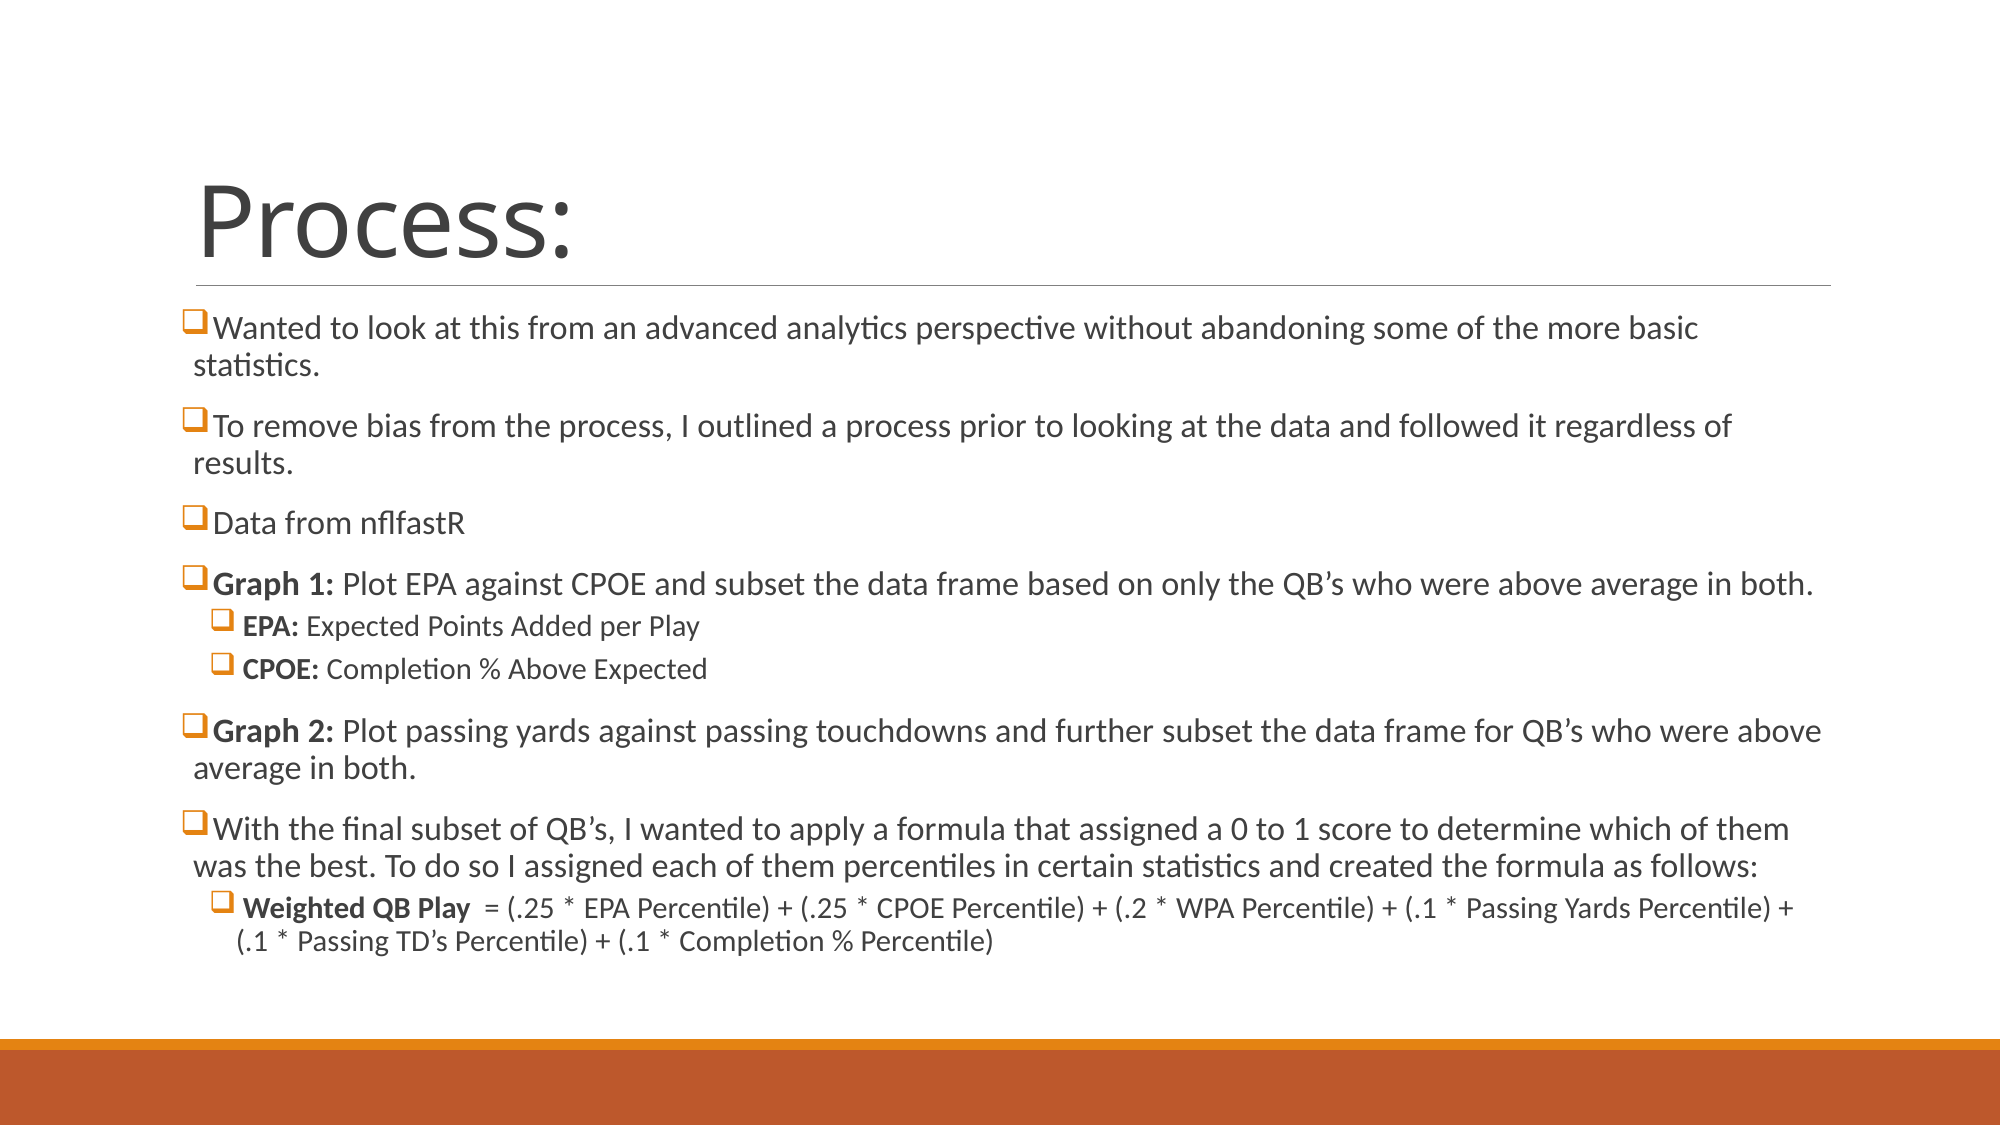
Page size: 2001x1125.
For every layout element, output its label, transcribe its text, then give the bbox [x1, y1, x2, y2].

title Process: [180, 47, 1830, 285]
list Wanted to look at this from an advanced analytics perspective without abandoning some of the more basic statistics. To remove bias from the process, I outlined a process prior to looking at the data and followed it regardless of results. Data from nflfastR Graph 1: Plot EPA against CPOE and subset the data frame based on only the QB’s who were above average in both. EPA: Expected Points Added per Play CPOE: Completion % Above Expected Graph 2: Plot passing yards against passing touchdowns and further subset the data frame for QB’s who were above average in both. With the final subset of QB’s, I wanted to apply a formula that assigned a 0 to 1 score to determine which of them was the best. To do so I assigned each of them percentiles in certain statistics and created the formula as follows: Weighted QB Play = (.25 * EPA Percentile) + (.25 * CPOE Percentile) + (.2 * WPA Percentile) + (.1 * Passing Yards Percentile) + (.1 * Passing TD’s Percentile) + (.1 * Completion % Percentile) [180, 302, 1830, 1026]
